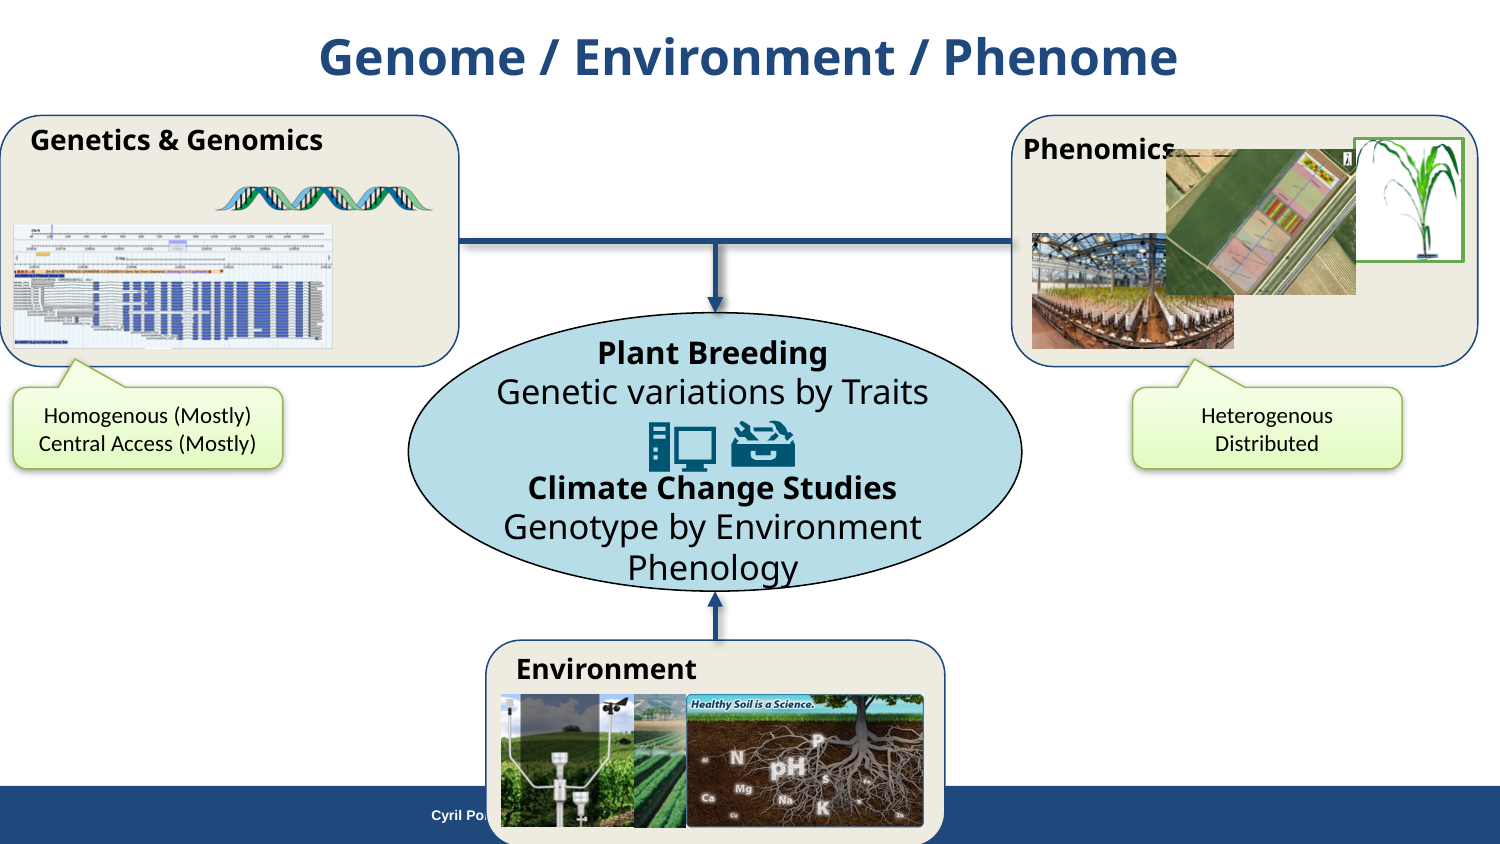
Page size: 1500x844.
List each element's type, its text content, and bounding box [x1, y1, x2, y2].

picture [635, 395, 810, 508]
text_box [15, 357, 69, 367]
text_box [458, 240, 713, 313]
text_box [408, 312, 1023, 592]
text_box Homogenous (Mostly) Central Access (Mostly) [12, 358, 284, 470]
picture [12, 144, 433, 349]
picture [1031, 139, 1462, 349]
text_box [1034, 115, 1478, 367]
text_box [485, 639, 946, 844]
text_box Genetics & Genomics [18, 110, 456, 162]
text_box [0, 122, 209, 348]
text_box Heterogenous Distributed [1131, 358, 1403, 470]
text_box [1027, 355, 1191, 367]
text_box Phenomics [1011, 120, 1449, 172]
text_box [1011, 172, 1161, 313]
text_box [714, 240, 1012, 313]
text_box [501, 694, 925, 829]
title Genome / Environment / Phenome [72, 0, 1426, 112]
text_box [82, 142, 459, 367]
